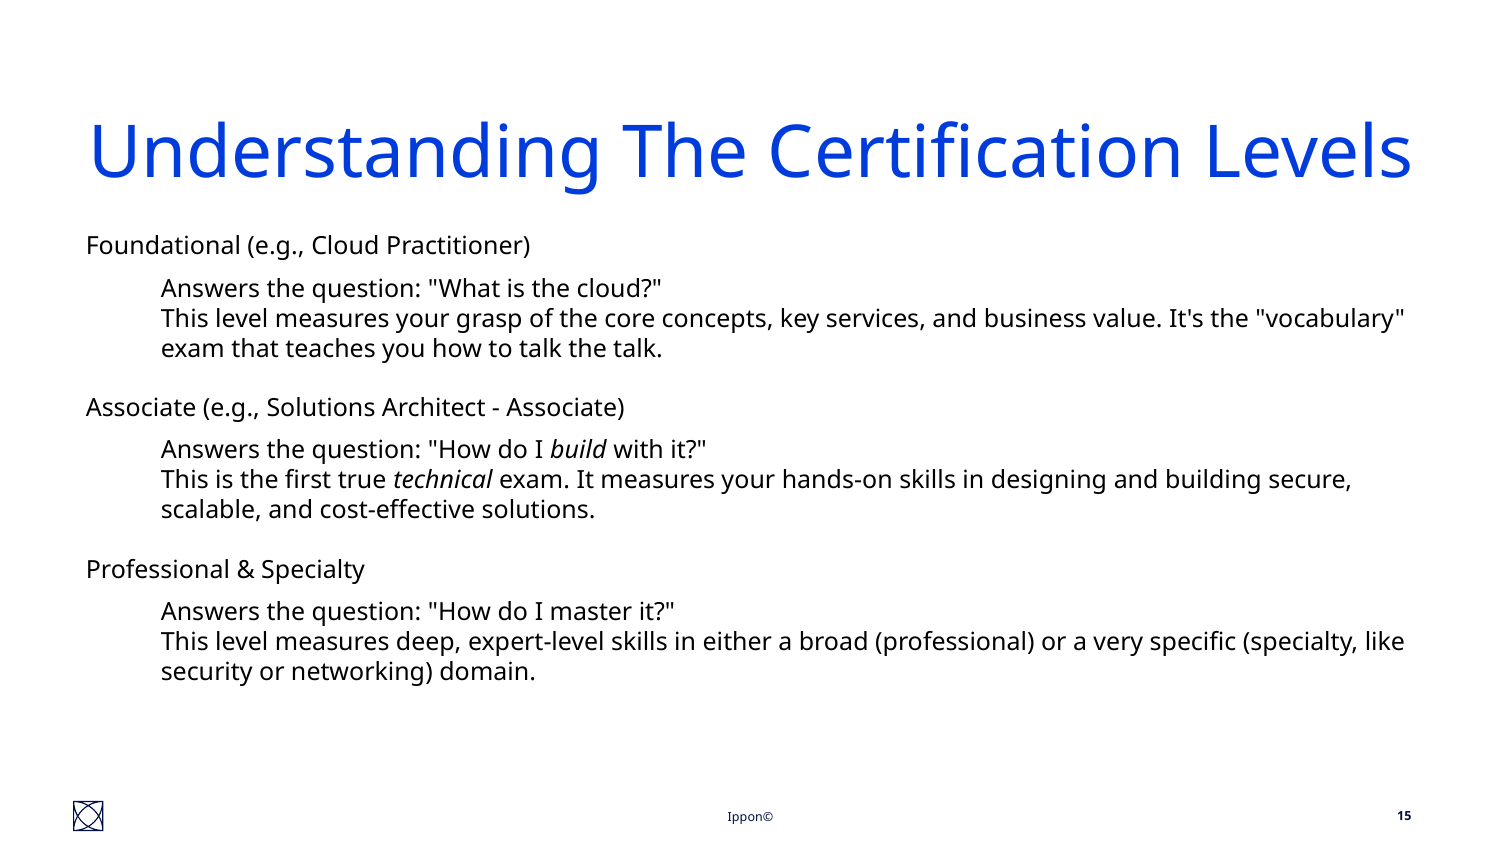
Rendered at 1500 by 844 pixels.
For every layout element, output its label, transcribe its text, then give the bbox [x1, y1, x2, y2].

title Understanding The Certification Levels [73, 90, 1432, 184]
slide_number ‹#› [1336, 797, 1427, 835]
list Foundational (e.g., Cloud Practitioner) Answers the question: "What is the cloud?" This level measures your grasp of the core concepts, key services, and business value. It's the "vocabulary" exam that teaches you how to talk the talk. Associate (e.g., Solutions Architect - Associate) Answers the question: "How do I build with it?" This is the first true technical exam. It measures your hands-on skills in designing and building secure, scalable, and cost-effective solutions. Professional & Specialty Answers the question: "How do I master it?" This level measures deep, expert-level skills in either a broad (professional) or a very specific (specialty, like security or networking) domain. [70, 210, 1427, 710]
